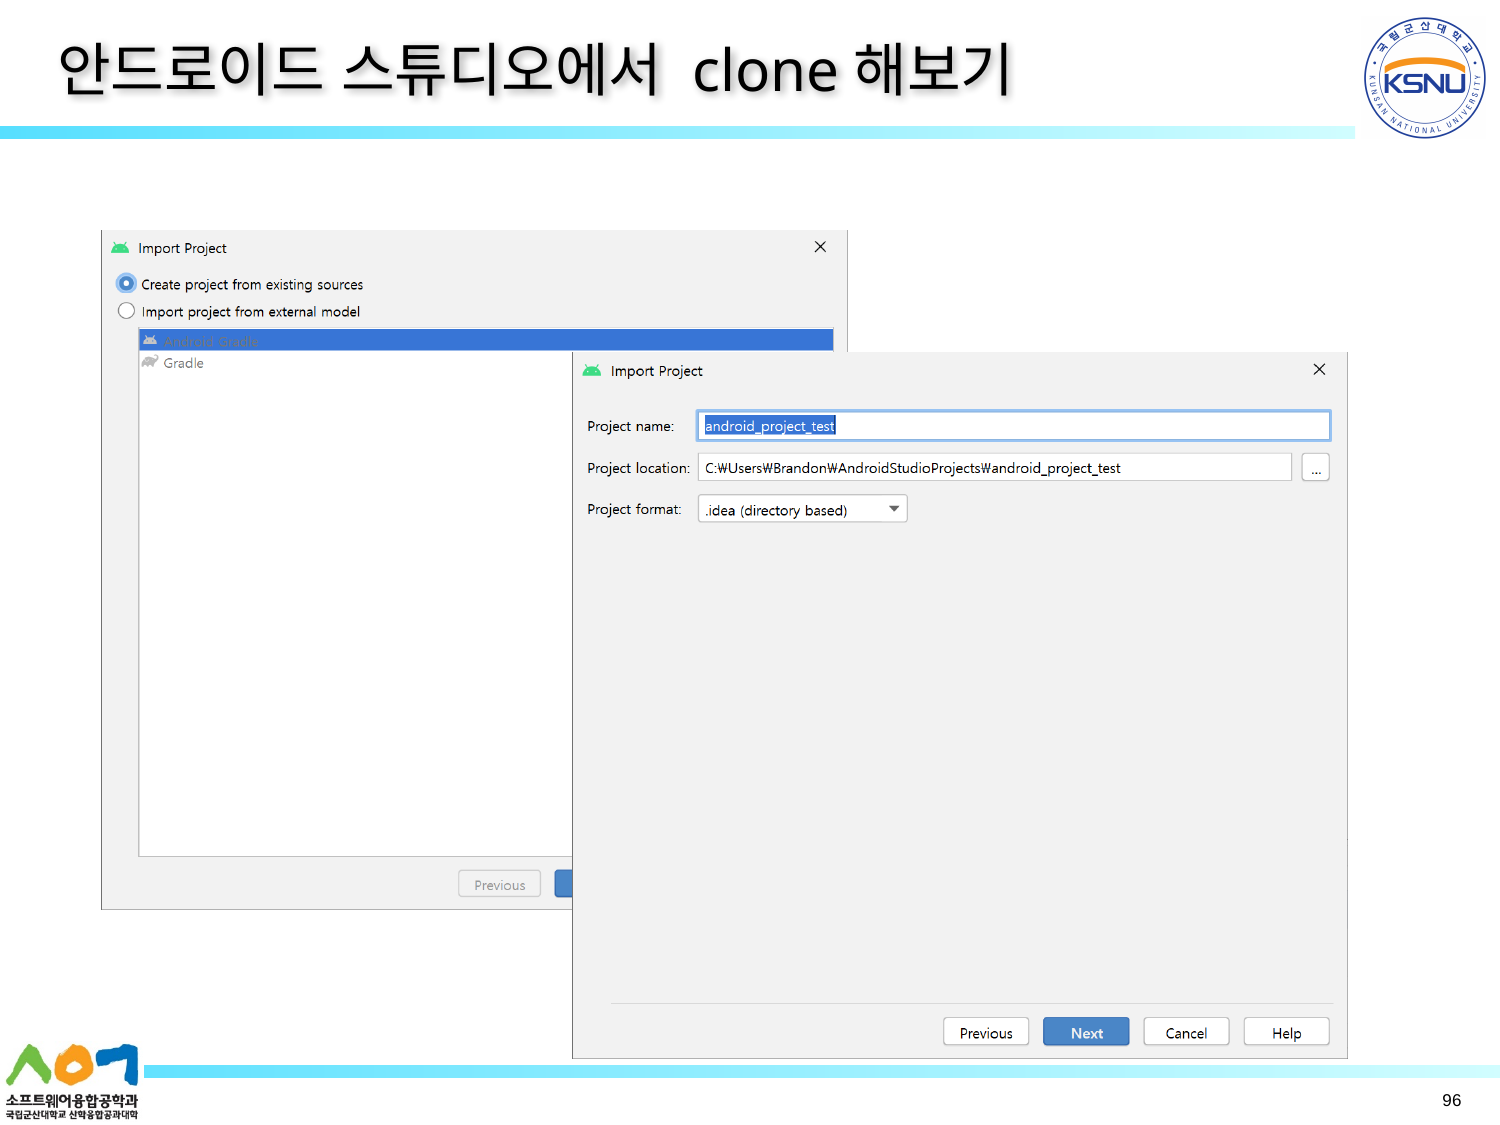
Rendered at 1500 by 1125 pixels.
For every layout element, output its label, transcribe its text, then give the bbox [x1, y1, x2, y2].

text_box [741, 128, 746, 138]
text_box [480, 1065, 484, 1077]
picture [1361, 16, 1486, 139]
slide_number 96 [1330, 1081, 1477, 1122]
picture [100, 230, 1349, 1059]
picture [0, 1041, 144, 1122]
text_box [250, 126, 254, 138]
slide_number 81 [1015, 1066, 1019, 1077]
title 안드로이드 스튜디오에서 clone해보기 [42, 20, 1349, 116]
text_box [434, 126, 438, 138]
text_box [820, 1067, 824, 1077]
